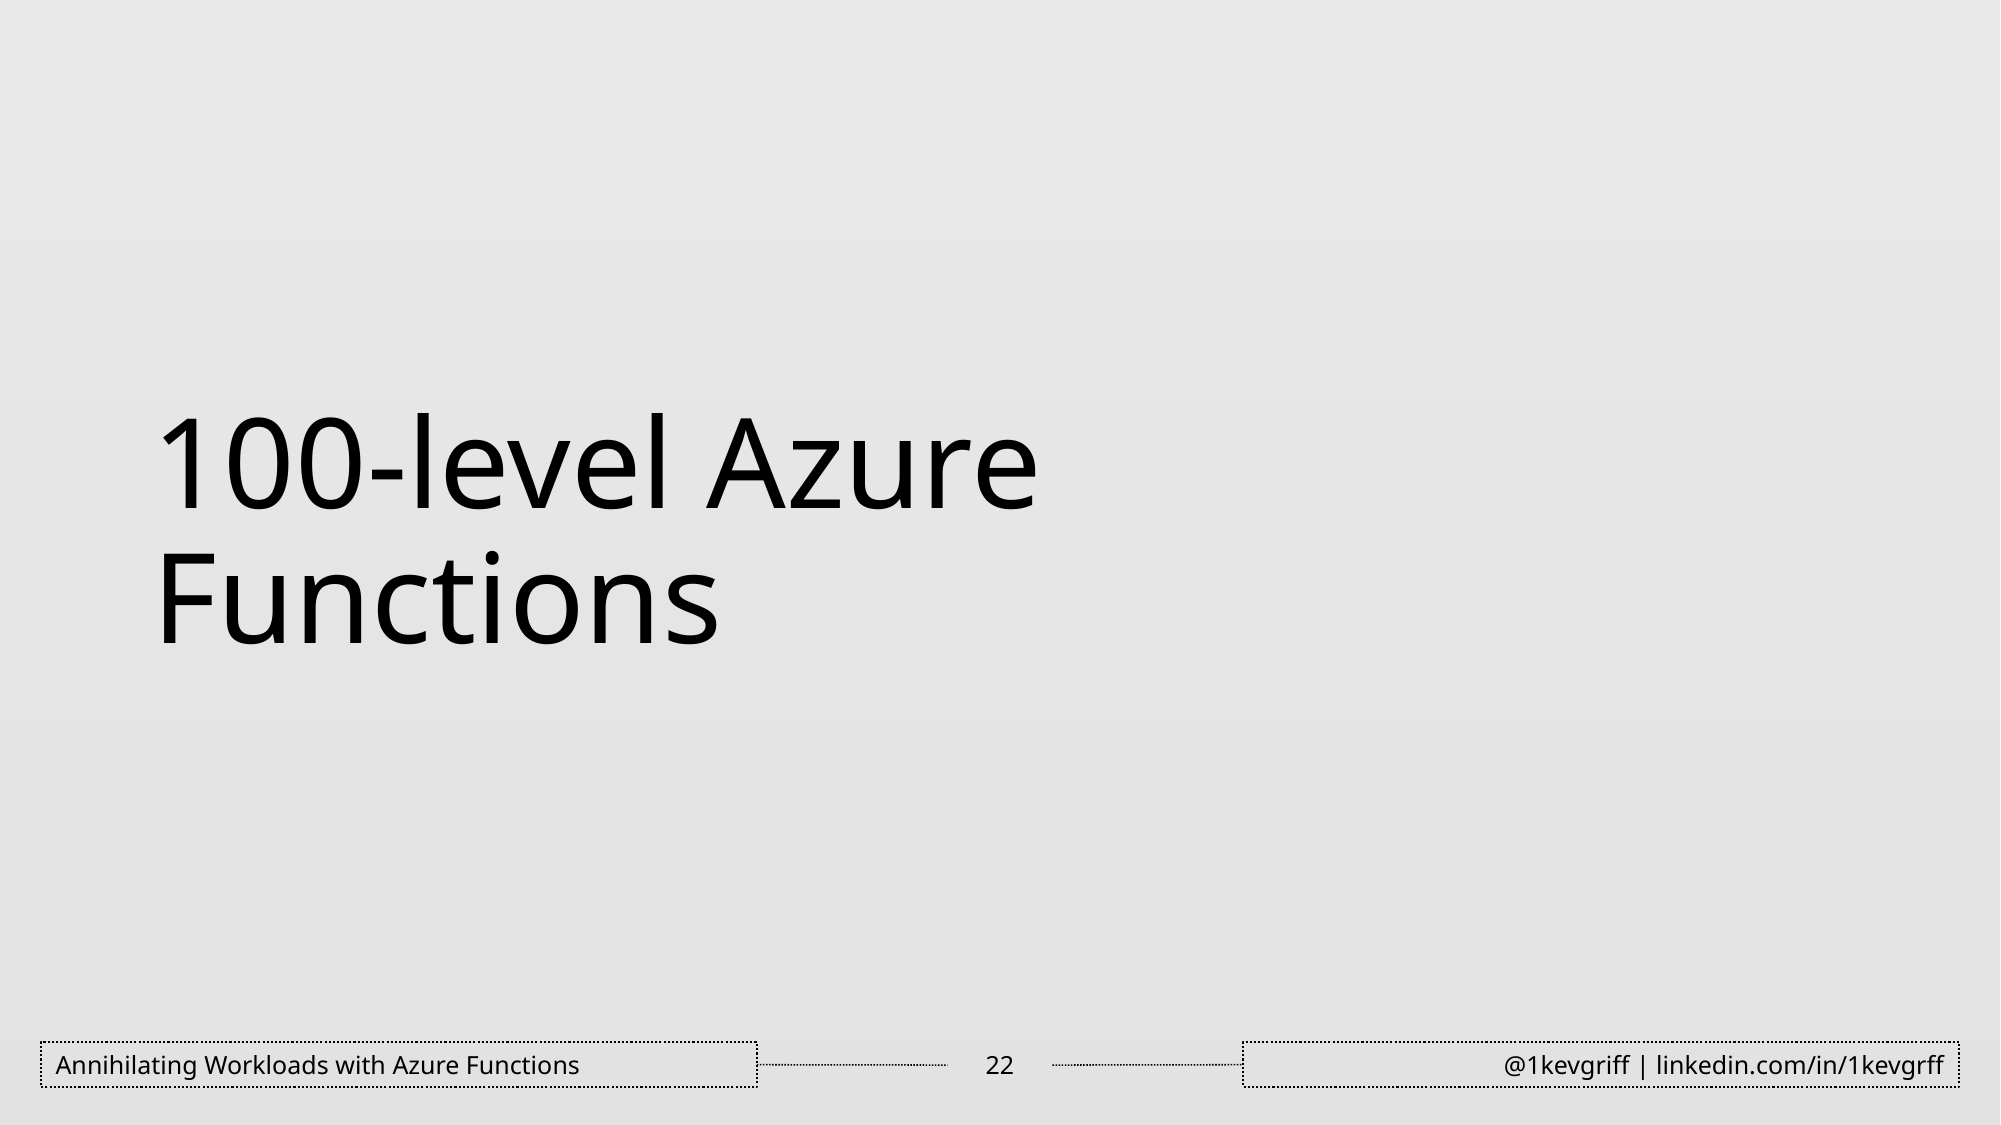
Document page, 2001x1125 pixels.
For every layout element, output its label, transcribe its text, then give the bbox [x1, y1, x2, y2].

title 100-level Azure Functions [137, 184, 1750, 888]
